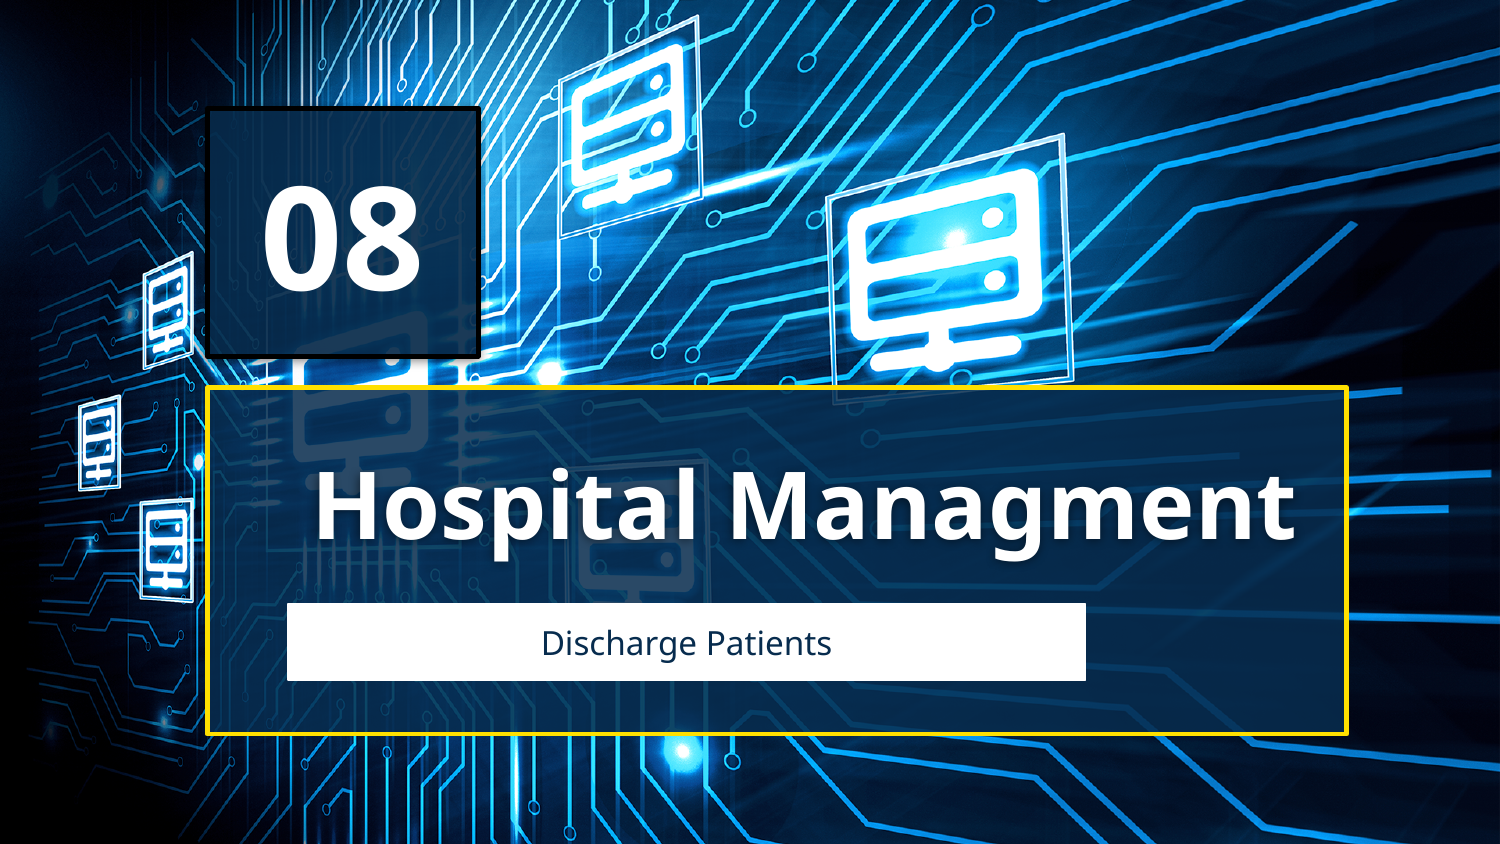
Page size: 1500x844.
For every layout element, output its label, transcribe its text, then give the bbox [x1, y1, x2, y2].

picture [0, 0, 1500, 844]
title 08 [206, 107, 480, 358]
subtitle Discharge Patients [287, 603, 1086, 681]
title Hospital Managment [268, 399, 1341, 605]
text_box [207, 387, 1347, 735]
